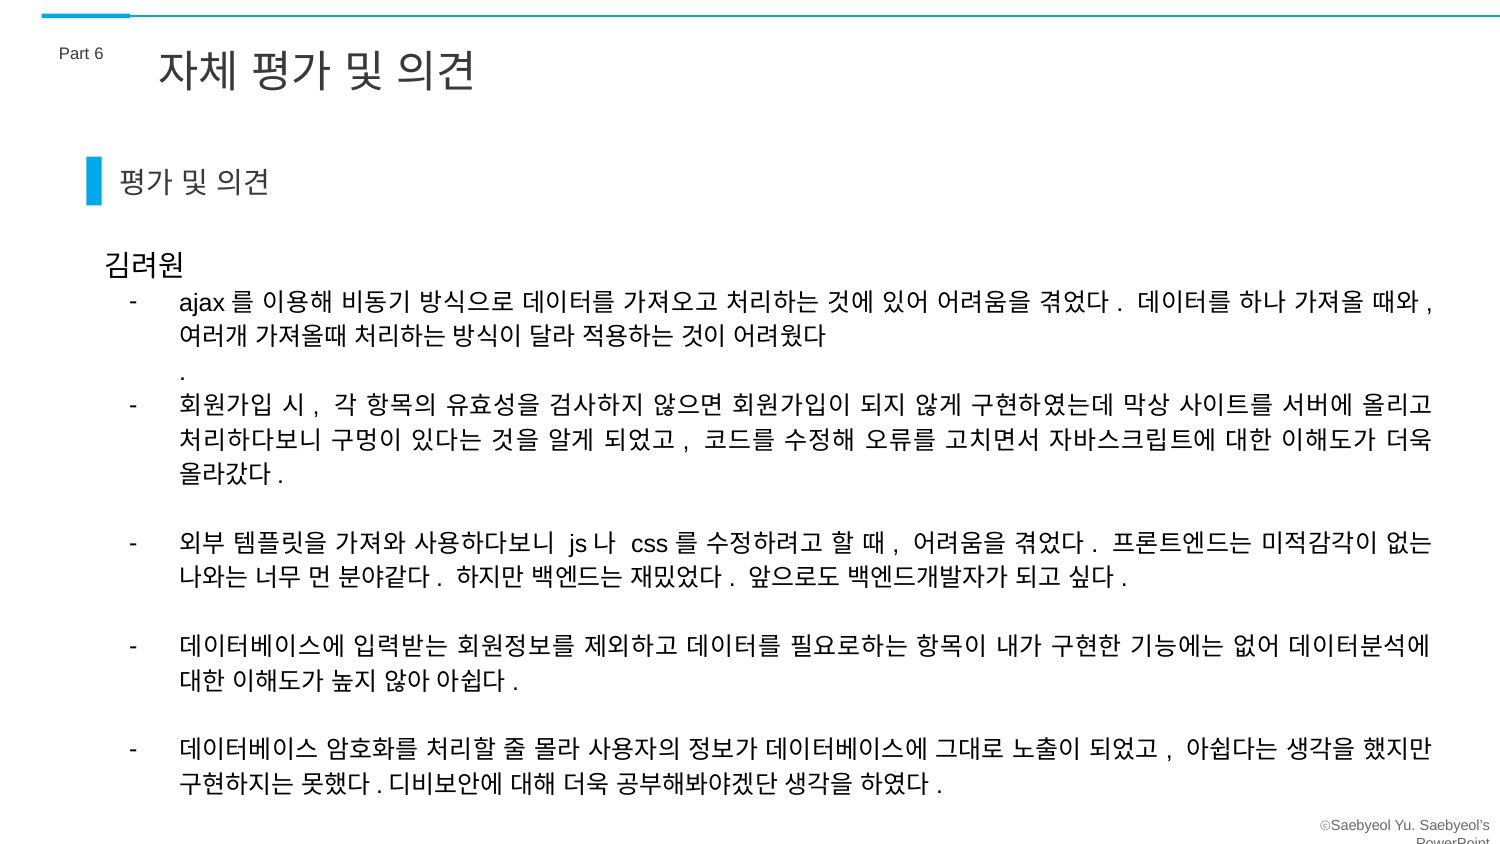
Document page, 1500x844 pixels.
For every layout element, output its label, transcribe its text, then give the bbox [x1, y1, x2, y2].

text_box Part 6 [47, 37, 124, 69]
text_box 자체 평가 및 의견 [147, 37, 651, 102]
text_box 평가 및 의견 [108, 158, 393, 205]
text_box [41, 13, 131, 19]
text_box [86, 156, 102, 206]
text_box 김려원 ajax를 이용해 비동기 방식으로 데이터를 가져오고 처리하는 것에 있어 어려움을 겪었다. 데이터를 하나 가져올 때와, 여러개 가져올때 처리하는 방식이 달라 적용하는 것이 어려웠다 . 회원가입 시, 각 항목의 유효성을 검사하지 않으면 회원가입이 되지 않게 구현하였는데 막상 사이트를 서버에 올리고 처리하다보니 구멍이 있다는 것을 알게 되었고, 코드를 수정해 오류를 고치면서 자바스크립트에 대한 이해도가 더욱 올라갔다. 외부 템플릿을 가져와 사용하다보니 js나 css를 수정하려고 할 때, 어려움을 겪었다. 프론트엔드는 미적감각이 없는 나와는 너무 먼 분야같다. 하지만 백엔드는 재밌었다. 앞으로도 백엔드개발자가 되고 싶다. 데이터베이스에 입력받는 회원정보를 제외하고 데이터를 필요로하는 항목이 내가 구현한 기능에는 없어 데이터분석에 대한 이해도가 높지 않아 아쉽다. 데이터베이스 암호화를 처리할 줄 몰라 사용자의 정보가 데이터베이스에 그대로 노출이 되었고, 아쉽다는 생각을 했지만 구현하지는 못했다.디비보안에 대해 더욱 공부해봐야겠단 생각을 하였다. [89, 214, 1448, 814]
